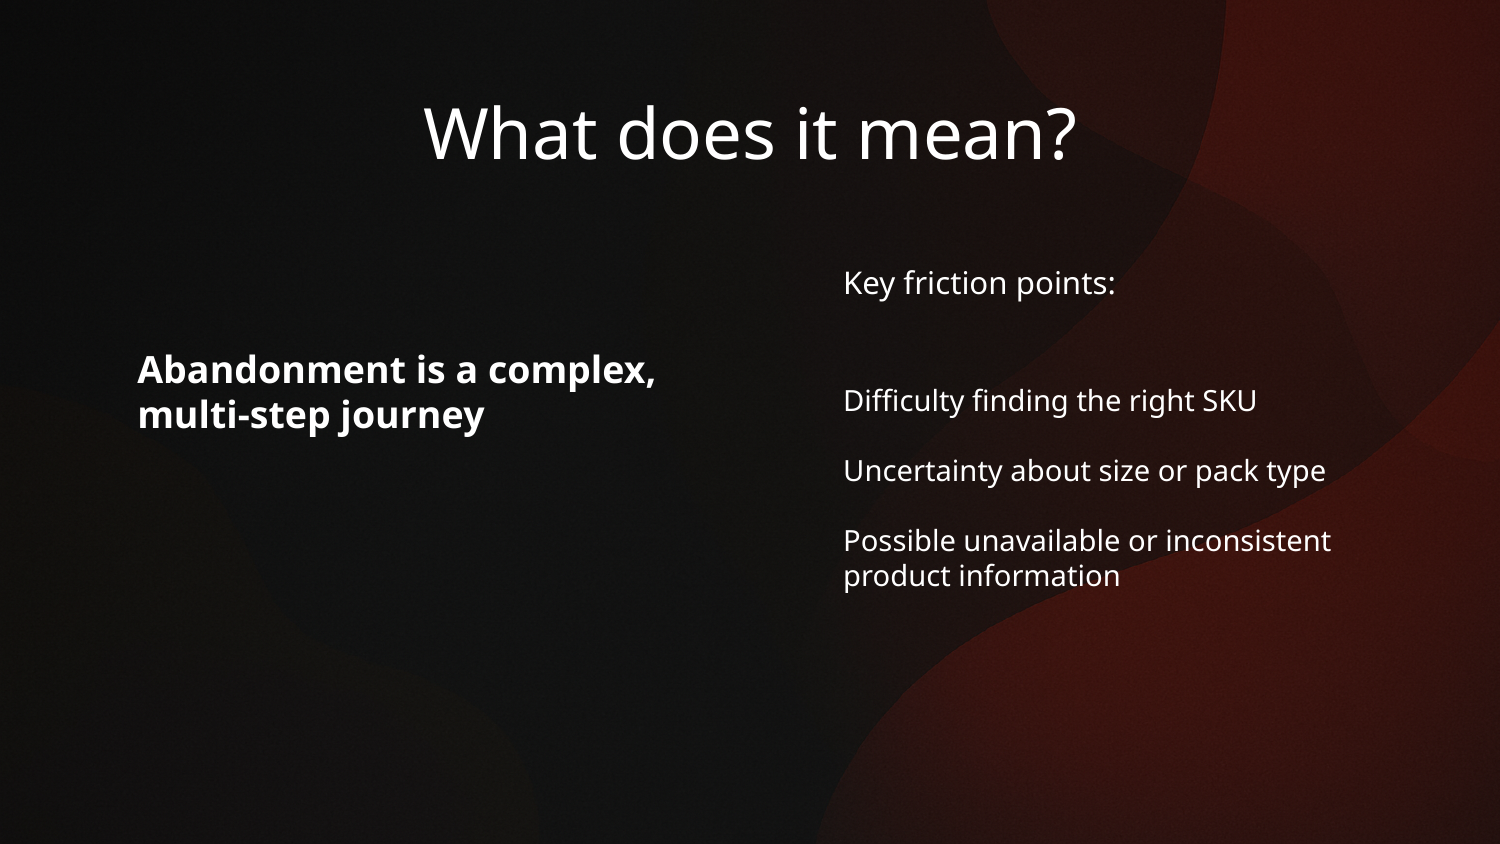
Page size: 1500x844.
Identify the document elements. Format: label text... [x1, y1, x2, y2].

subtitle Abandonment is a complex, multi-step journey [122, 219, 717, 522]
subtitle Key friction points: [828, 248, 1422, 338]
list Difficulty finding the right SKU Uncertainty about size or pack type Possible unavailable or inconsistent product information [828, 367, 1422, 757]
picture [0, 0, 1500, 844]
title What does it mean? [79, 73, 1422, 199]
